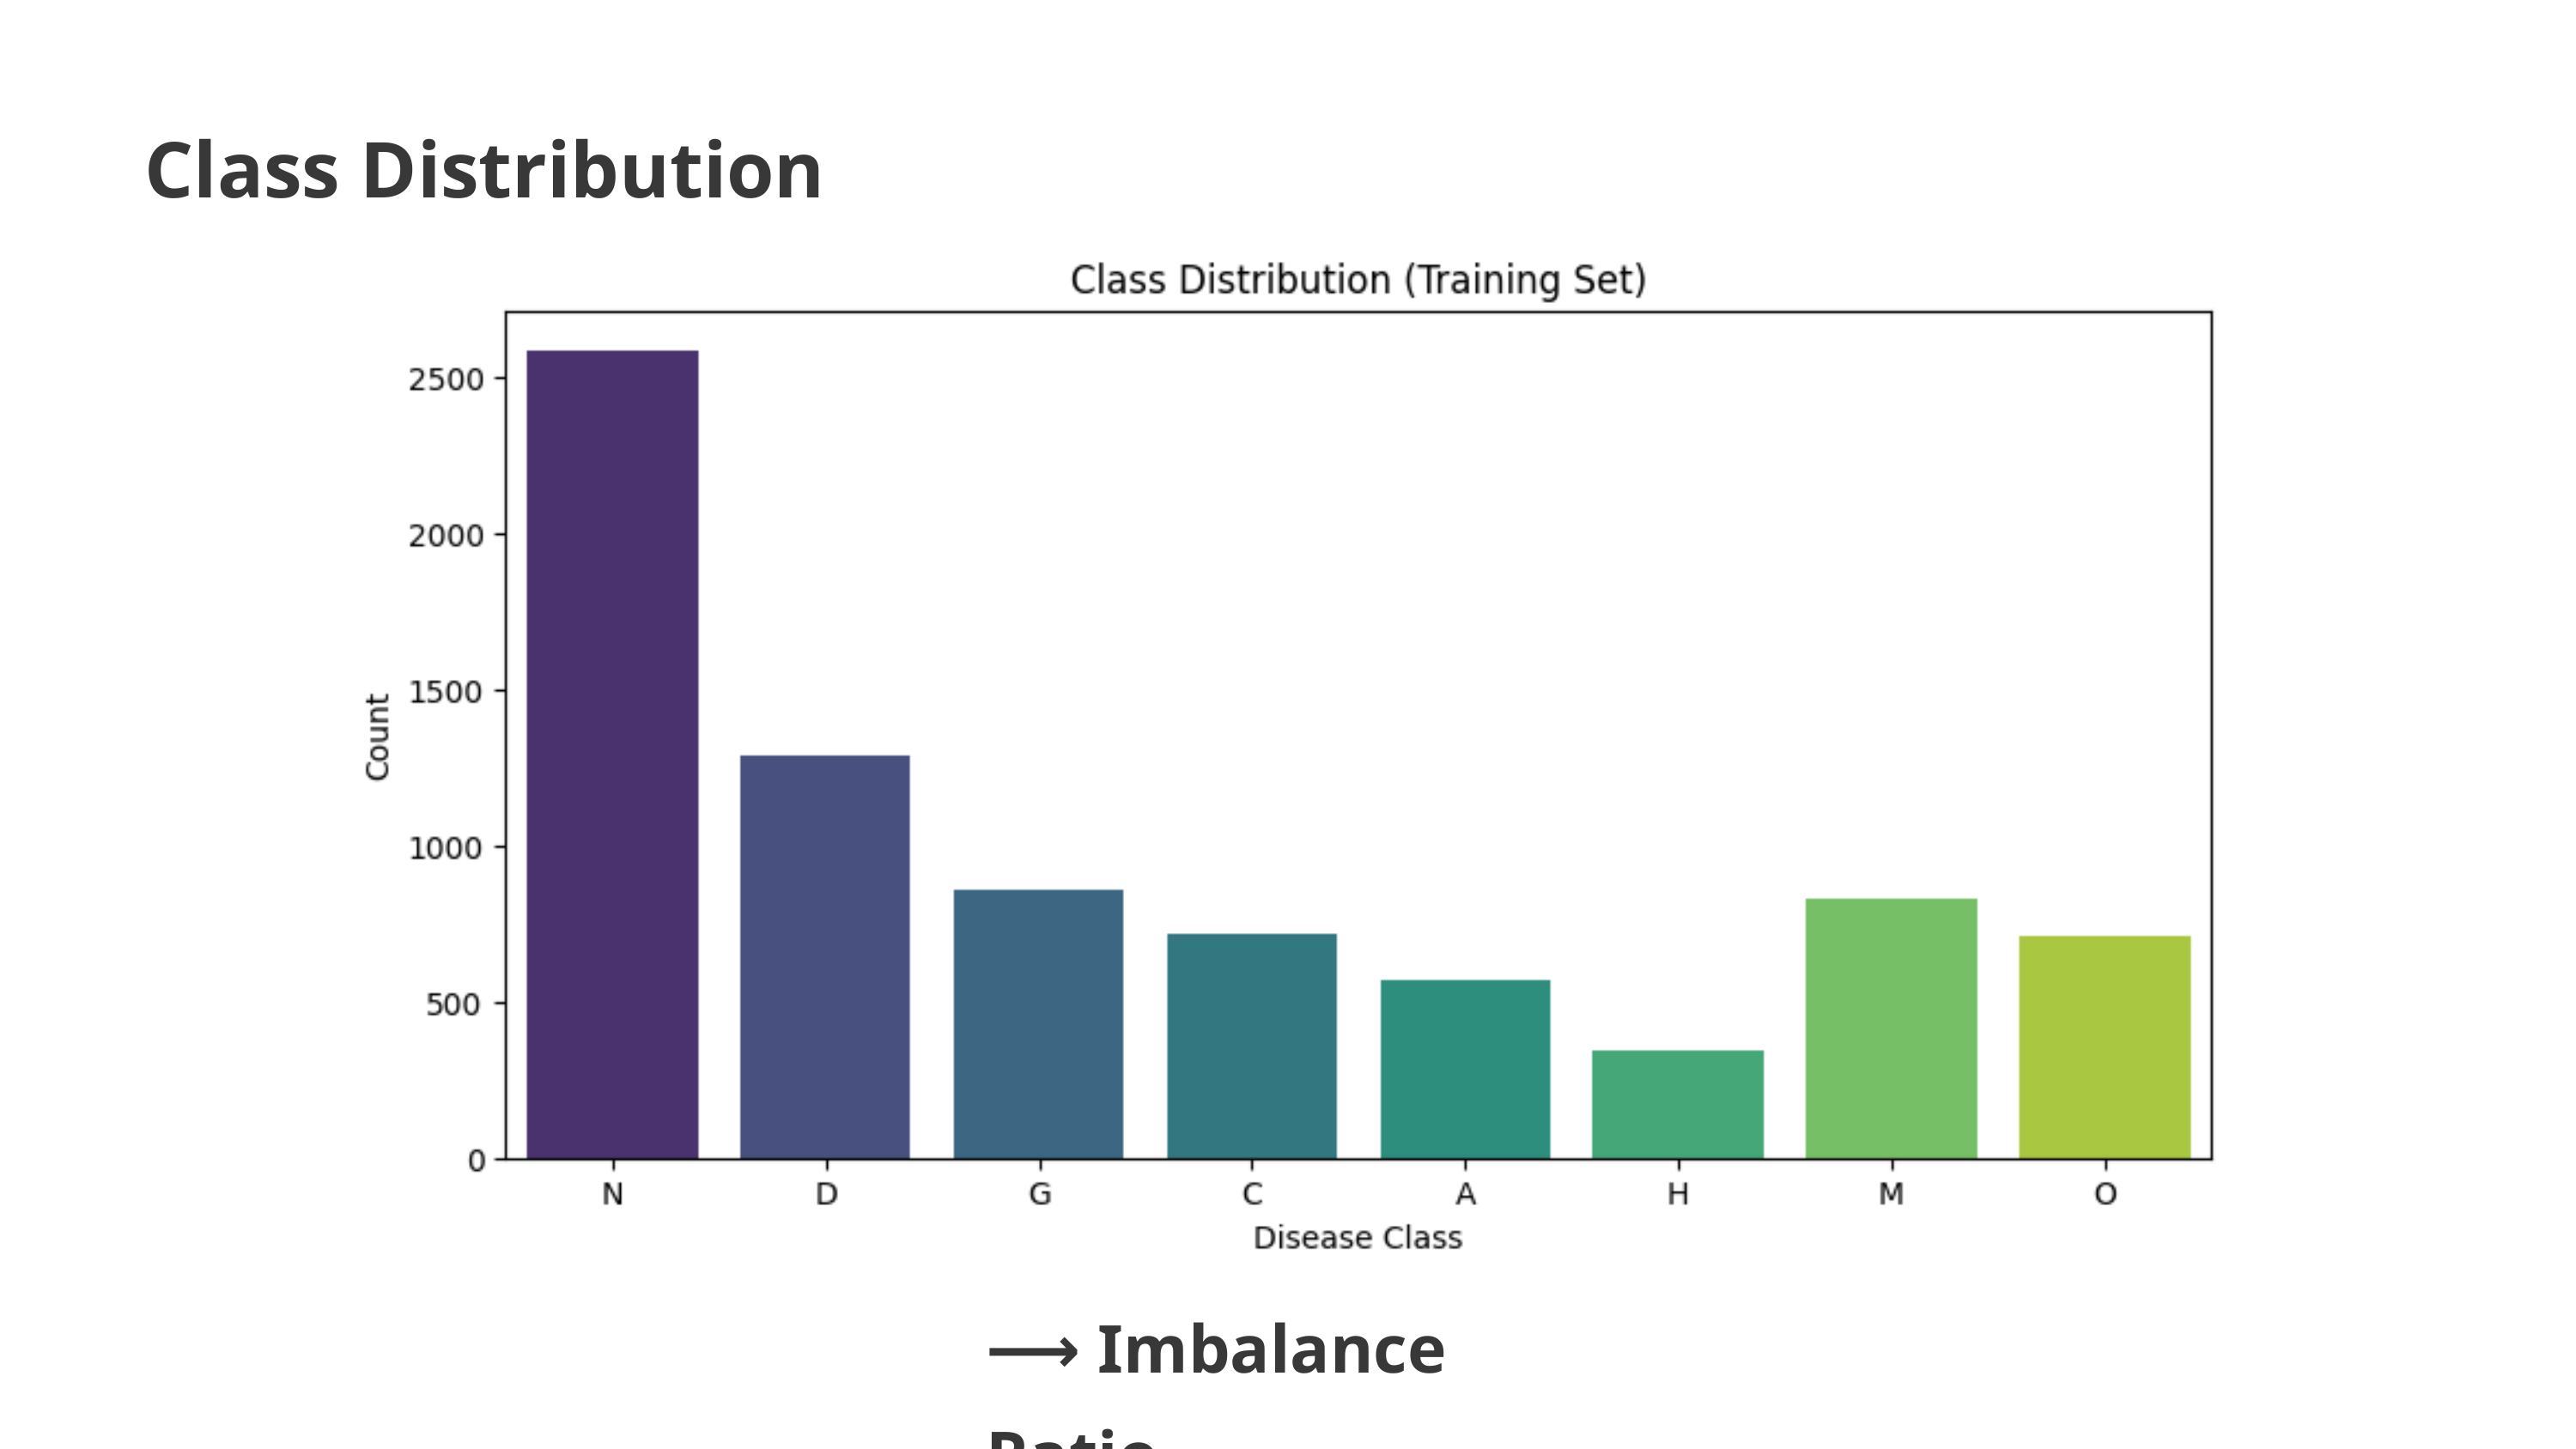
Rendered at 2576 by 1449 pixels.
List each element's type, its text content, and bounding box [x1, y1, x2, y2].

text_box Class Distribution [144, 117, 891, 214]
text_box ⟶ Imbalance Ratio [986, 1279, 1590, 1449]
text_box [343, 241, 2233, 1276]
